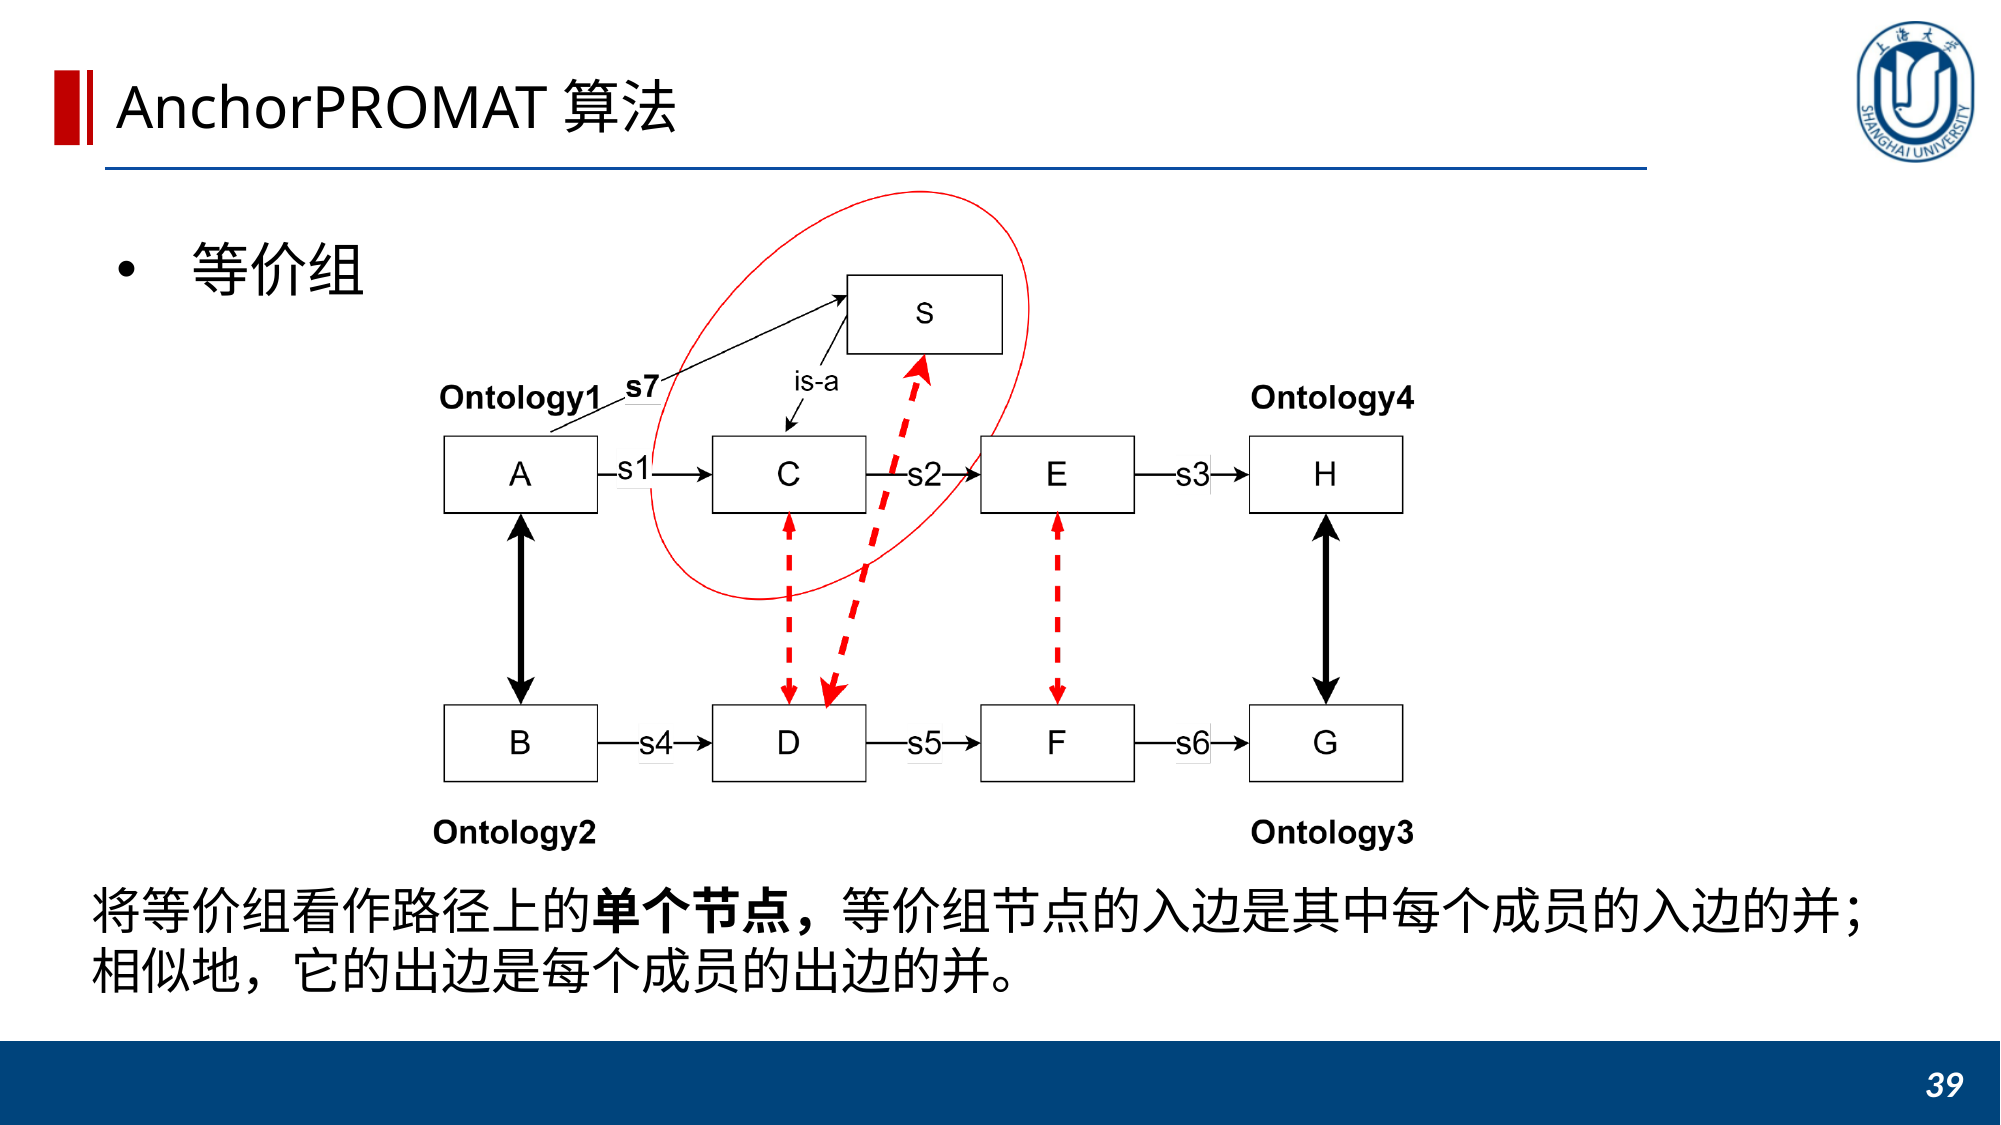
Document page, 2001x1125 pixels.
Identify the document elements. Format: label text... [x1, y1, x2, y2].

picture [423, 118, 1426, 862]
picture [1855, 21, 1978, 163]
slide_number 39 [1762, 1052, 1978, 1113]
text_box AnchorPROMAT算法 [101, 63, 1152, 148]
text_box 等价组 [101, 225, 413, 311]
text_box 将等价组看作路径上的单个节点，等价组节点的入边是其中每个成员的入边的并；相似地，它的出边是每个成员的出边的并。 [76, 872, 1904, 1007]
